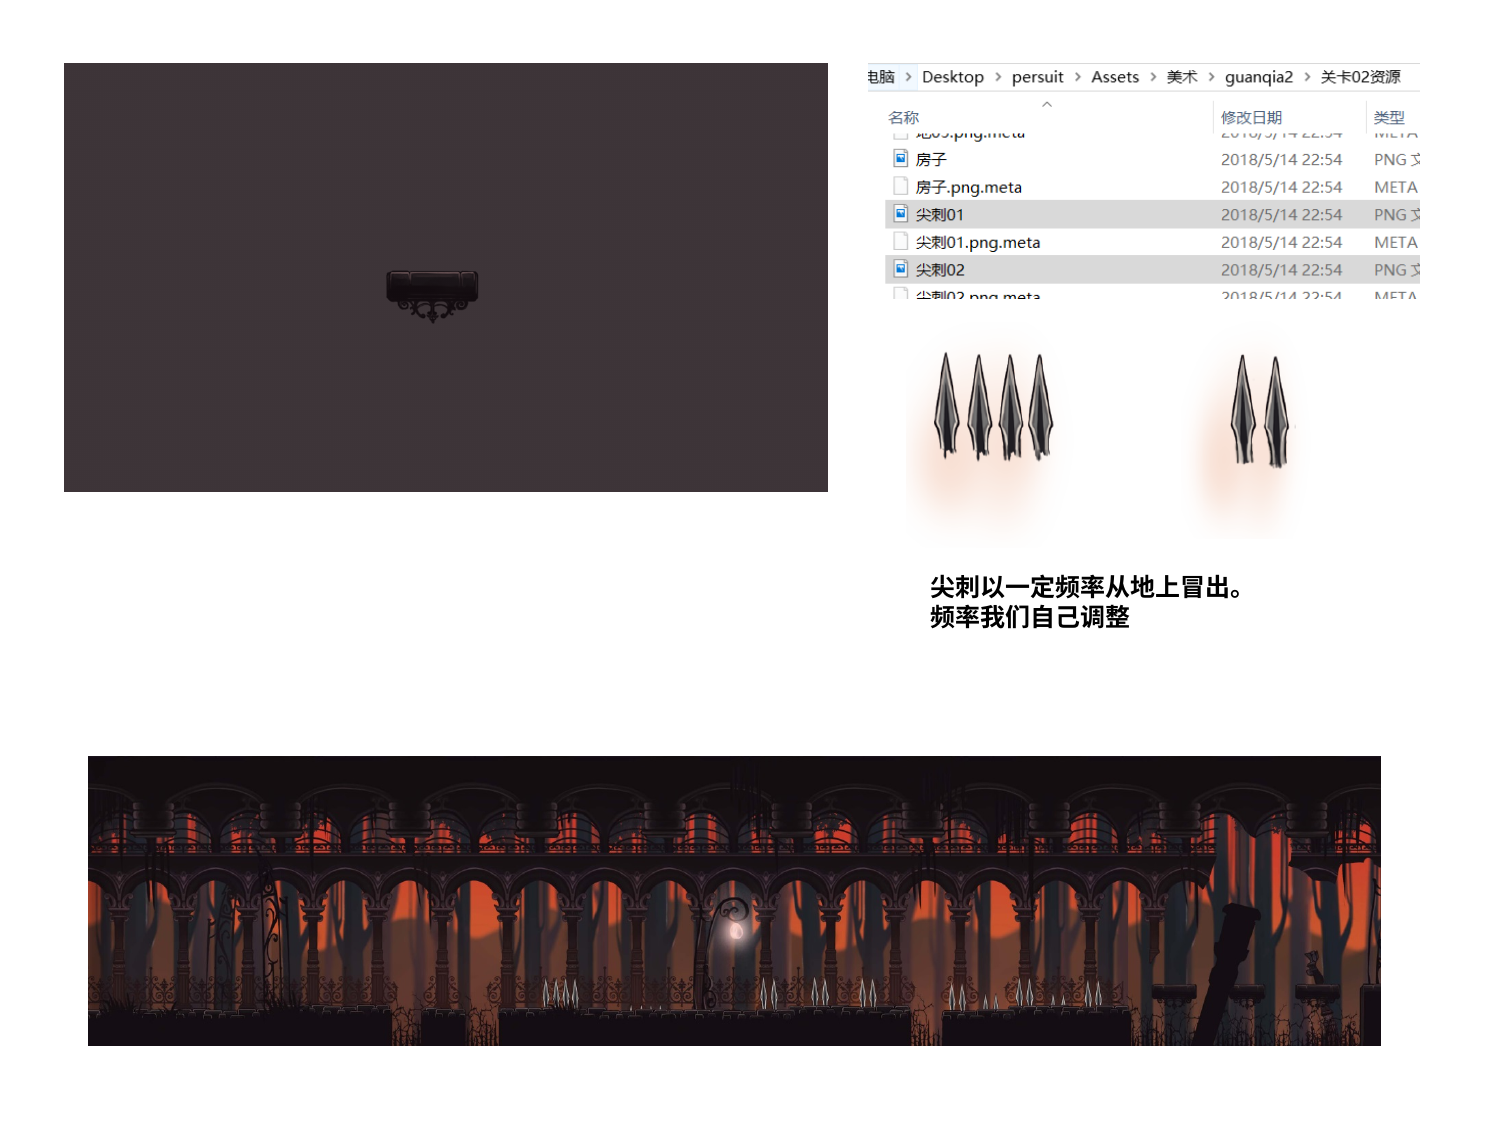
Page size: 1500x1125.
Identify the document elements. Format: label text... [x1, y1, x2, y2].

text_box 尖刺以一定频率从地上冒出。 频率我们自己调整 [915, 564, 1329, 639]
picture [64, 62, 828, 493]
picture [88, 755, 1381, 1046]
picture [1181, 314, 1330, 539]
picture [867, 63, 1420, 299]
picture [905, 322, 1083, 548]
